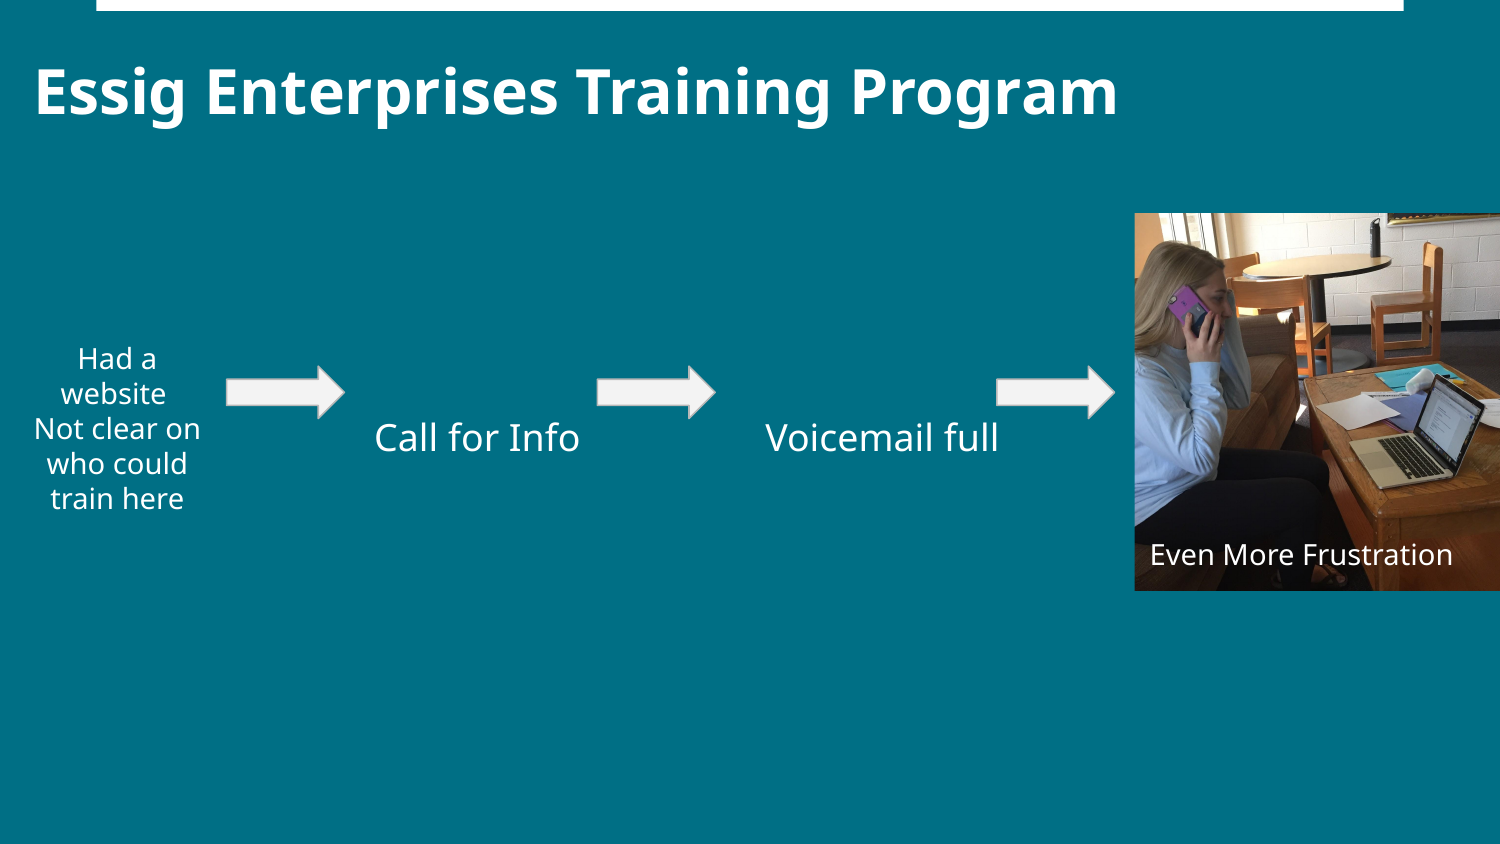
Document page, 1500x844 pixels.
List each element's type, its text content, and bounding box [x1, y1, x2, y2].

text_box Call for Info Voicemail full [8, 354, 1438, 637]
title Essig Enterprises Training Program [18, 12, 1356, 166]
text_box [996, 366, 1115, 419]
text_box Had a website Not clear on who could train here [8, 325, 227, 502]
text_box [597, 366, 716, 419]
text_box [227, 366, 345, 419]
picture [1134, 212, 1500, 591]
